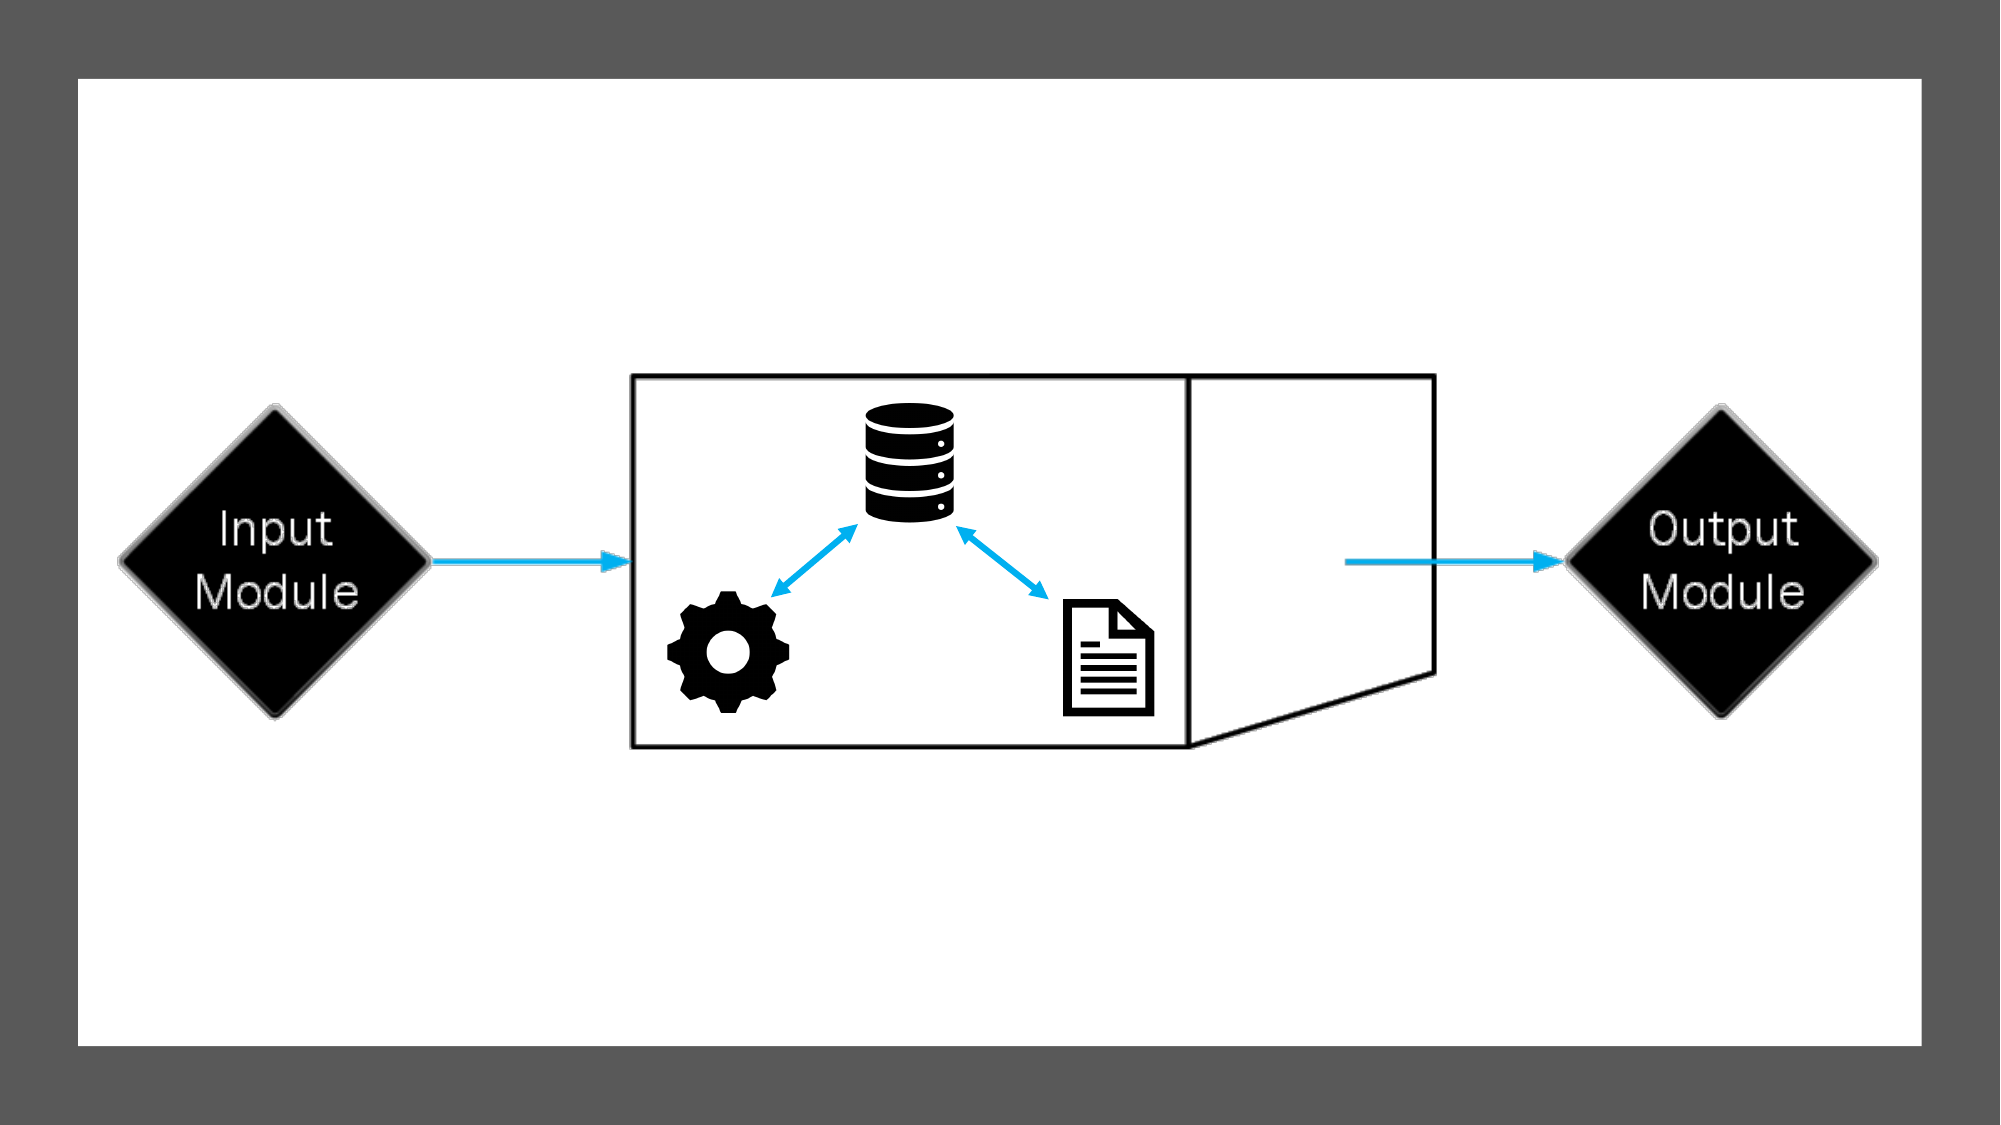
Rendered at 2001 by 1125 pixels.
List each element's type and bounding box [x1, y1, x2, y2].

text_box [955, 526, 1049, 600]
picture [642, 566, 814, 738]
text_box [770, 524, 858, 598]
list [106, 372, 1894, 753]
text_box [0, 0, 2000, 1125]
text_box [77, 78, 1923, 1047]
picture [834, 387, 985, 538]
picture [1038, 587, 1179, 728]
